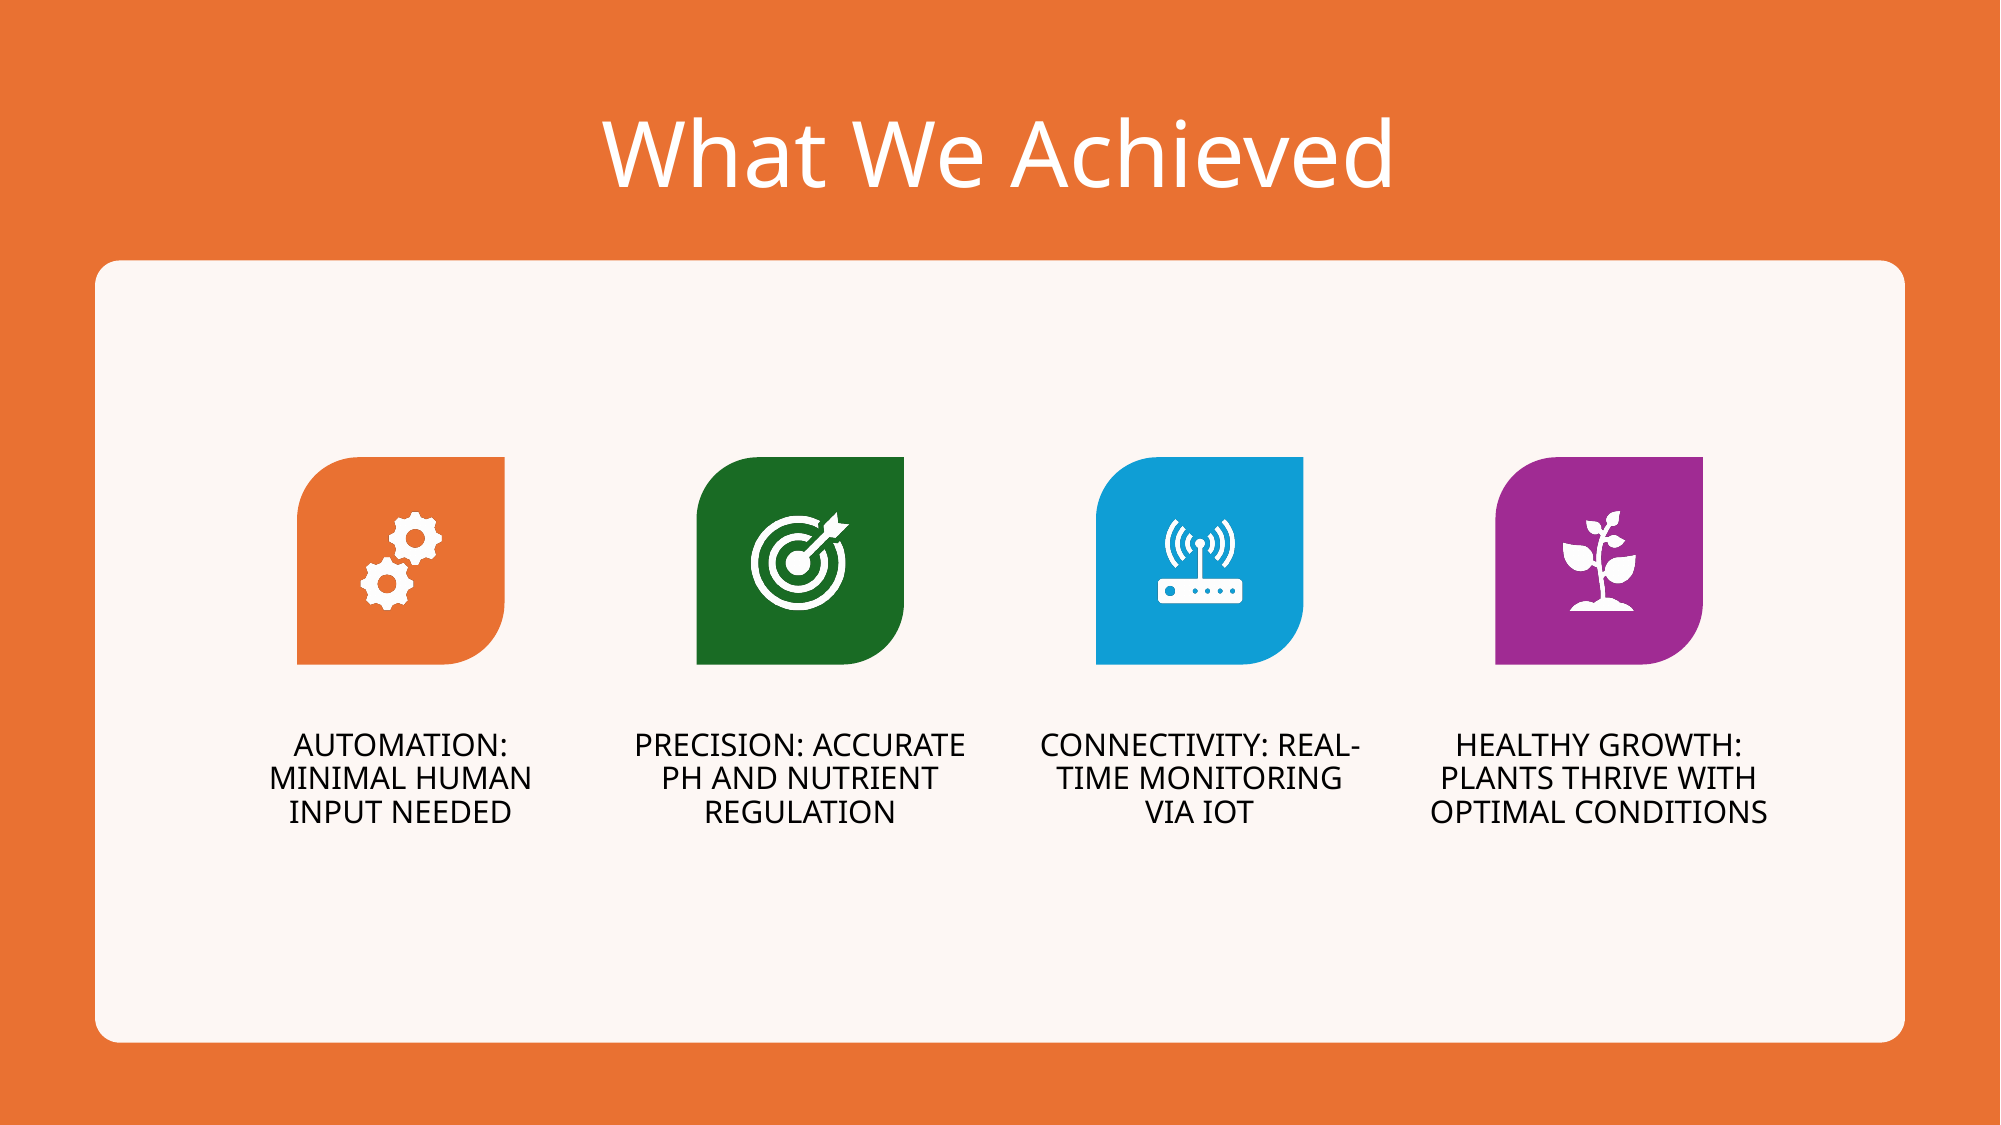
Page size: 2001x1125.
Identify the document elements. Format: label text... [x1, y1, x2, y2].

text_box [136, 294, 1863, 1010]
title What We Achieved [137, 75, 1863, 241]
text_box [93, 258, 1907, 1045]
text_box [0, 0, 2000, 1125]
